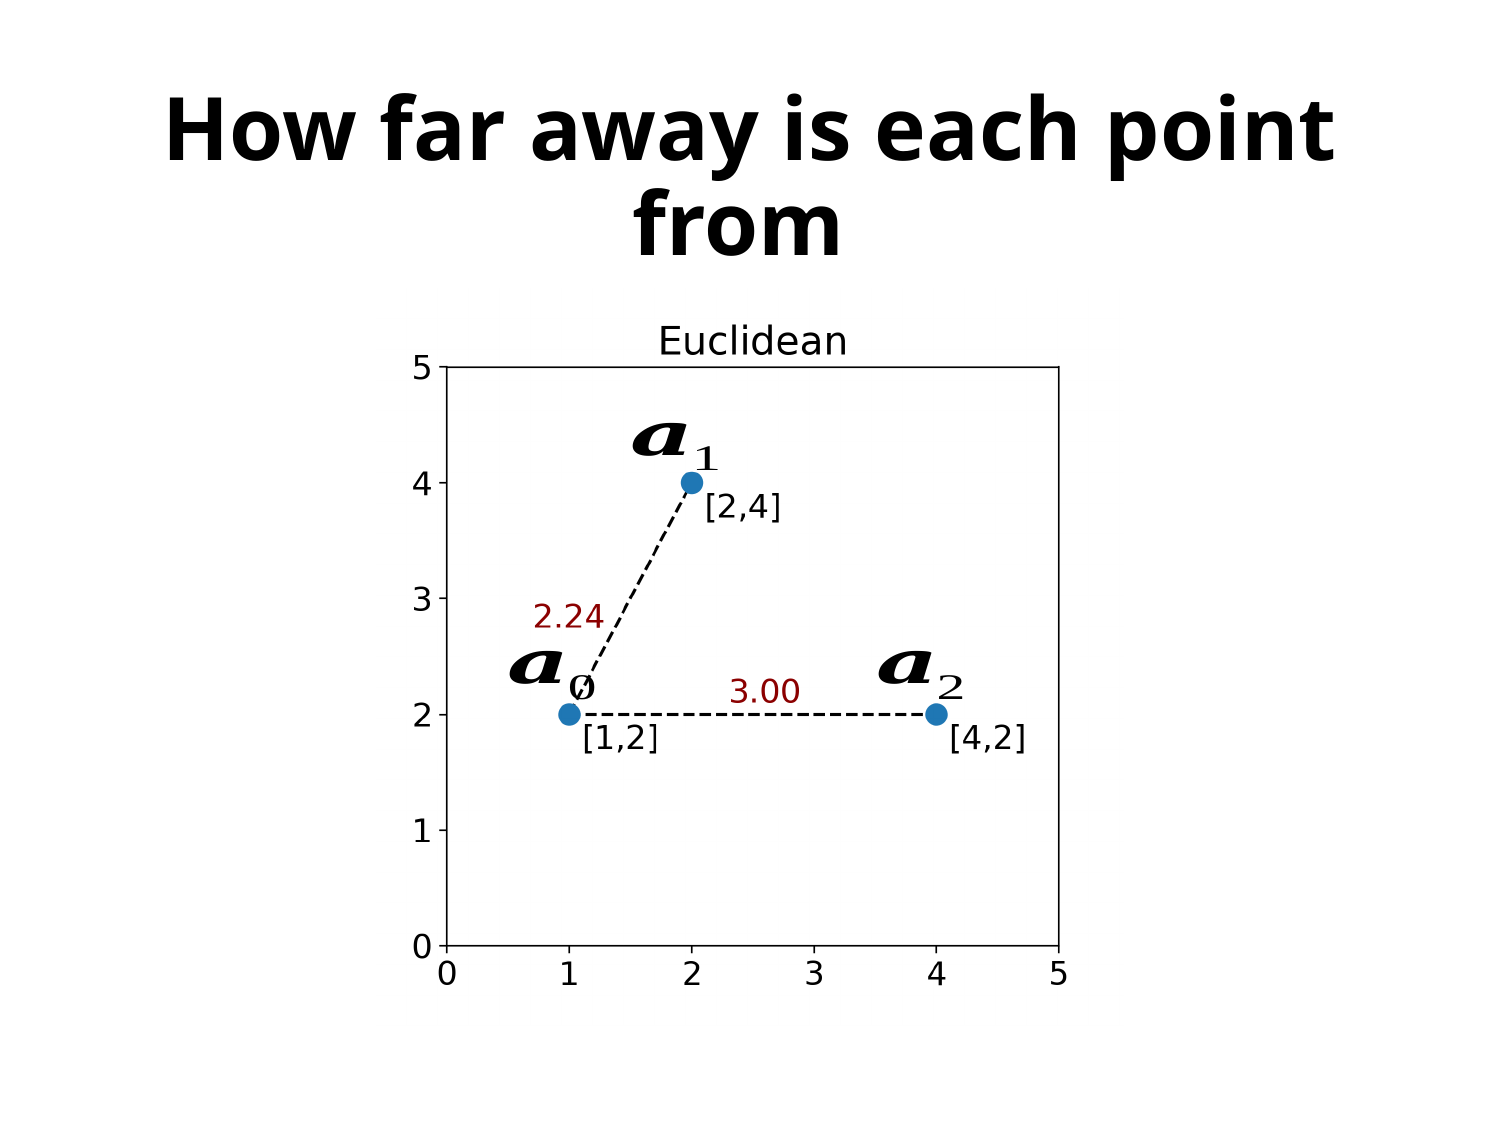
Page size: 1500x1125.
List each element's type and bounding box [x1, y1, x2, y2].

picture [376, 288, 1124, 1026]
